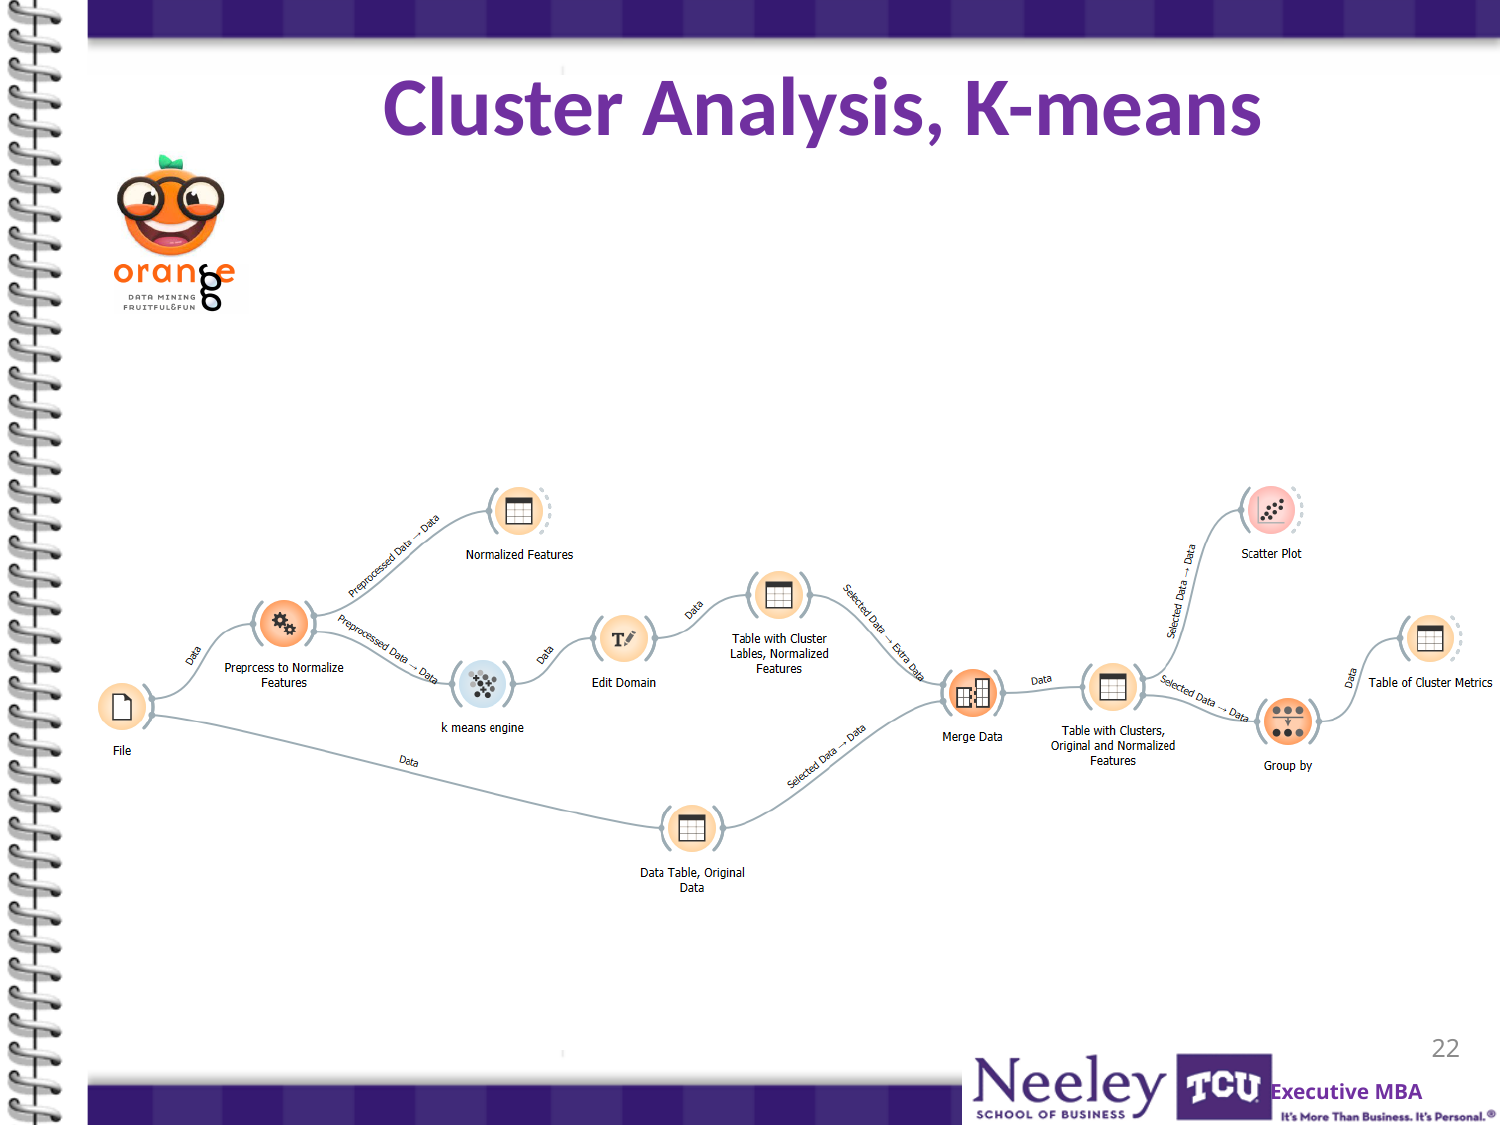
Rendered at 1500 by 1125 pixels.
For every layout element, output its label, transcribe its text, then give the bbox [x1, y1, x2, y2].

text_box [111, 150, 249, 314]
picture [0, 0, 1500, 1125]
title Cluster Analysis, K-means [162, 44, 1466, 233]
